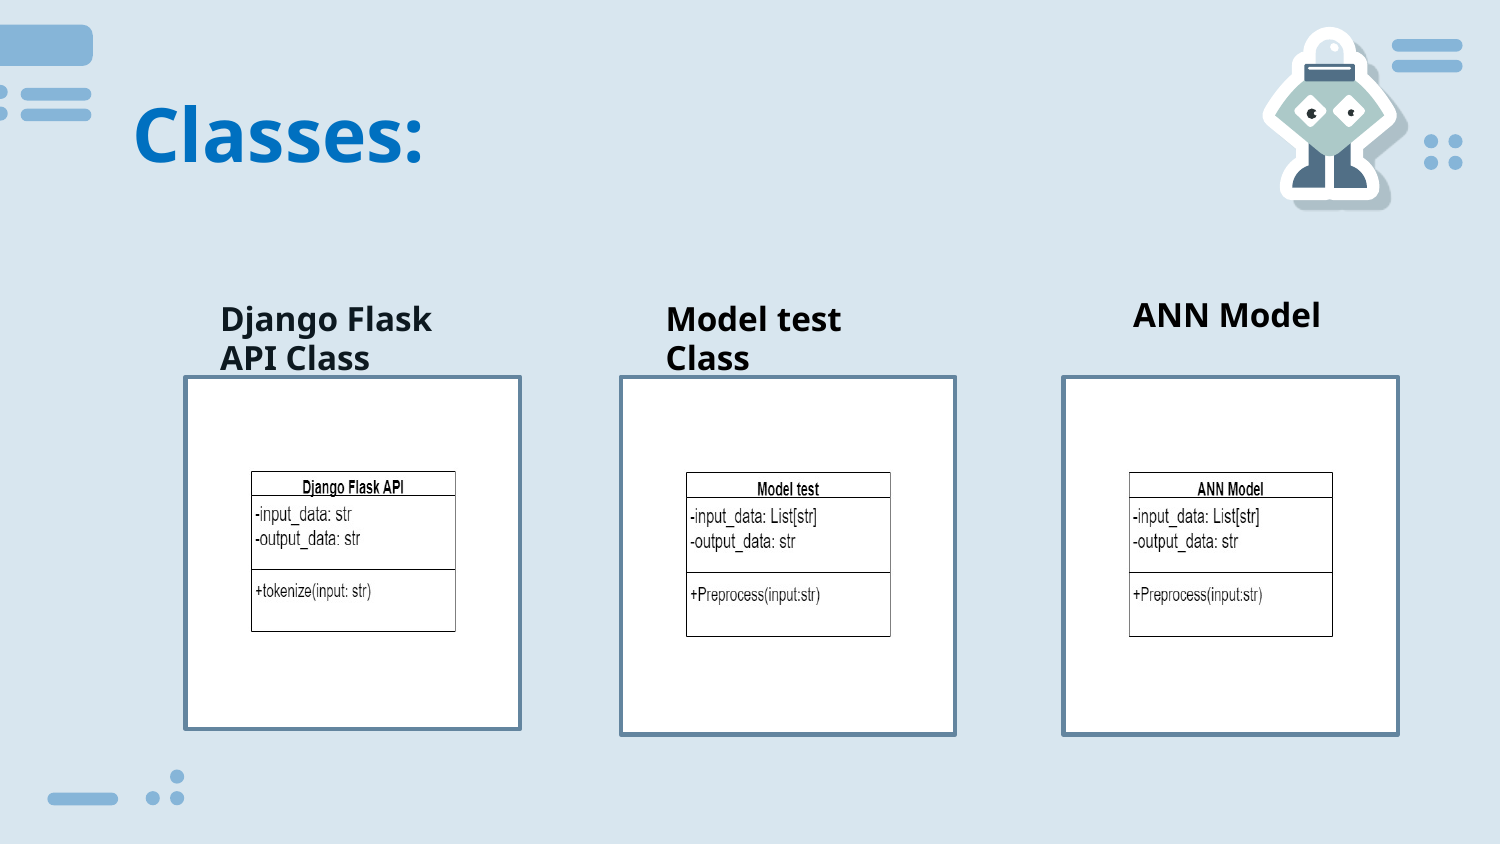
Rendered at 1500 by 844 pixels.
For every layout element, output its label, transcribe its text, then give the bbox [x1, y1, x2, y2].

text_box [1274, 39, 1385, 188]
text_box Django Flask API Class [205, 290, 483, 385]
text_box ANN Model [1118, 287, 1432, 342]
text_box [183, 375, 522, 731]
text_box [116, 188, 1383, 834]
text_box [1061, 375, 1400, 737]
title Classes: [116, 72, 1269, 188]
text_box Model test Class [650, 290, 928, 385]
text_box [619, 375, 957, 737]
